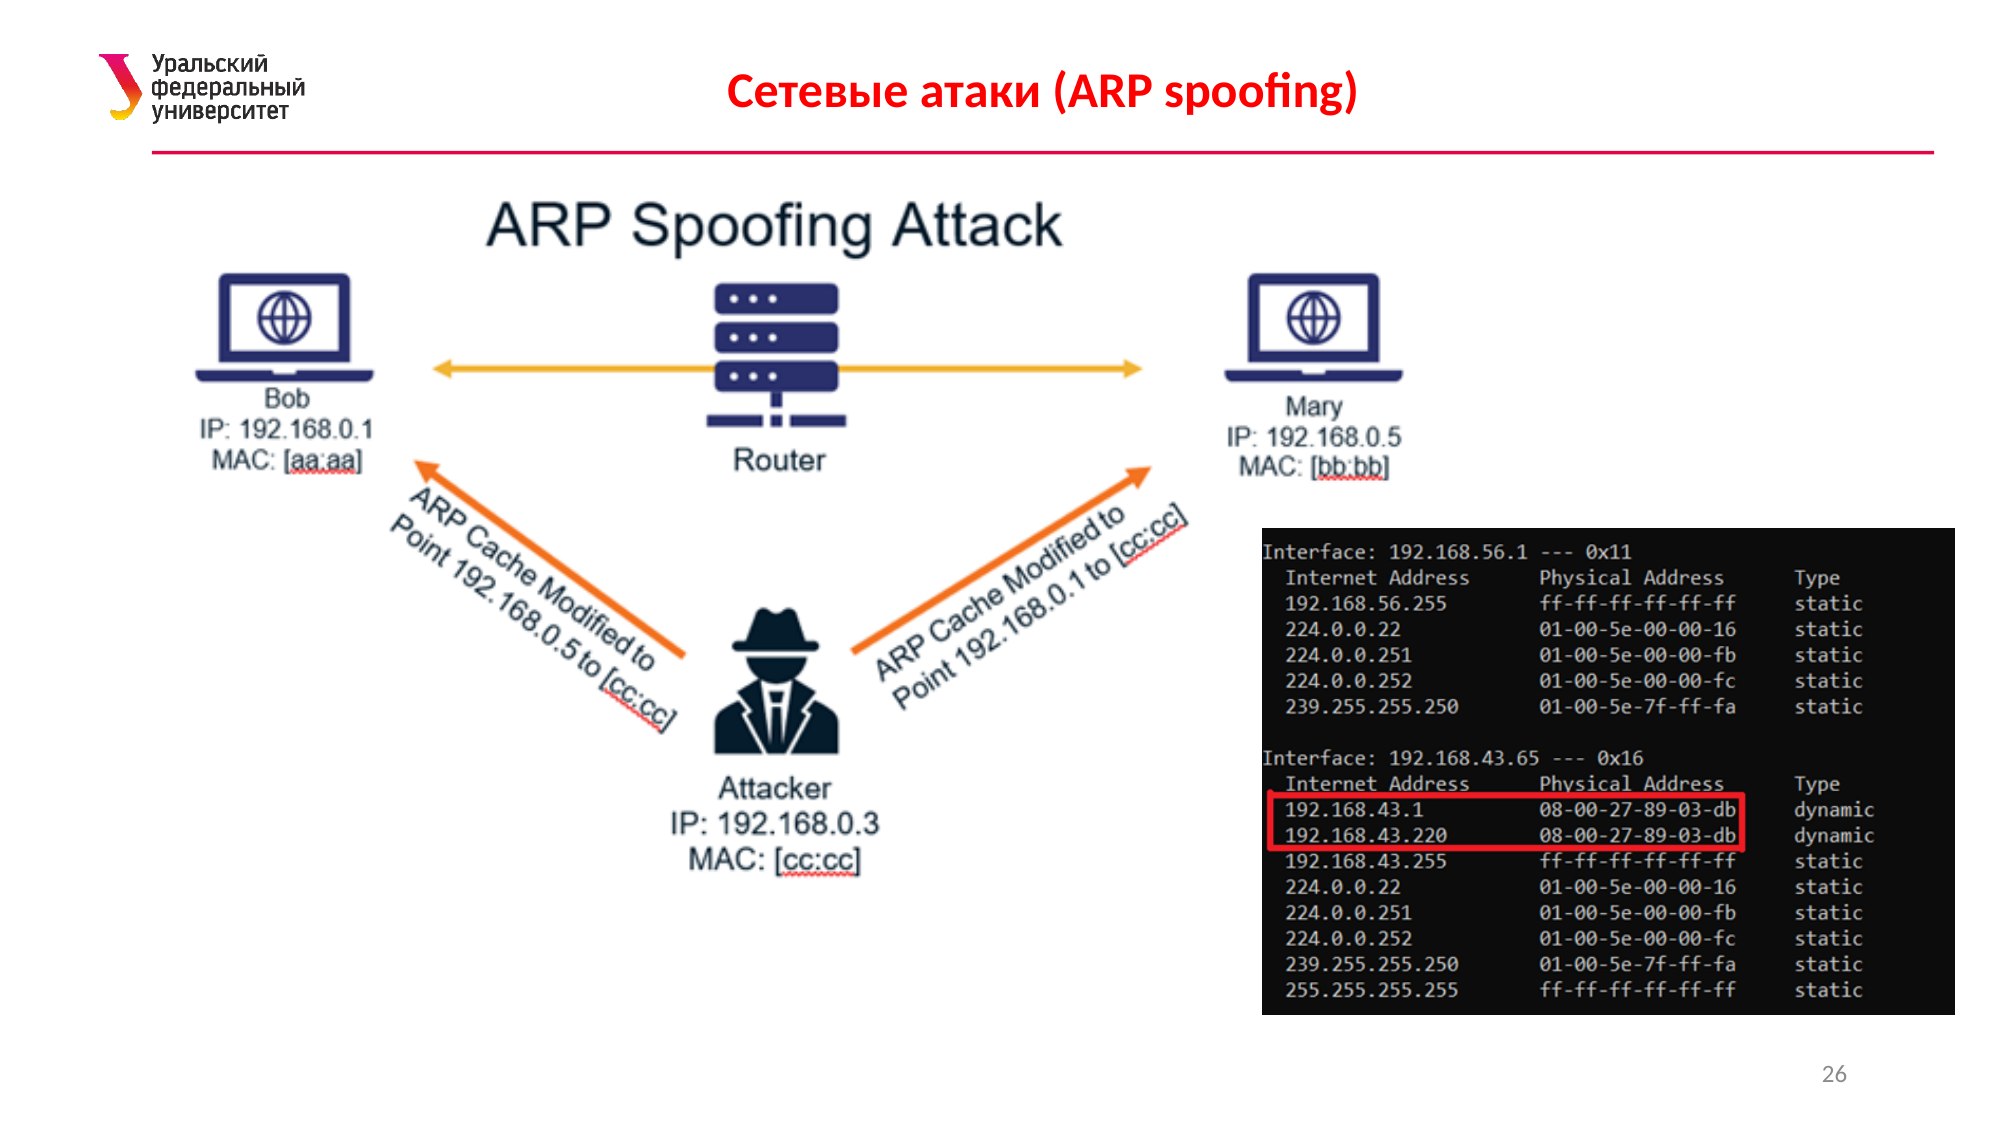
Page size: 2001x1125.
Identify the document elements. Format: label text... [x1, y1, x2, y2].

text_box Сетевые атаки (ARP spoofing) [350, 50, 1736, 125]
text_box [151, 150, 1935, 155]
slide_number 26 [1412, 1042, 1863, 1103]
picture [139, 185, 1955, 1015]
picture [98, 52, 320, 124]
